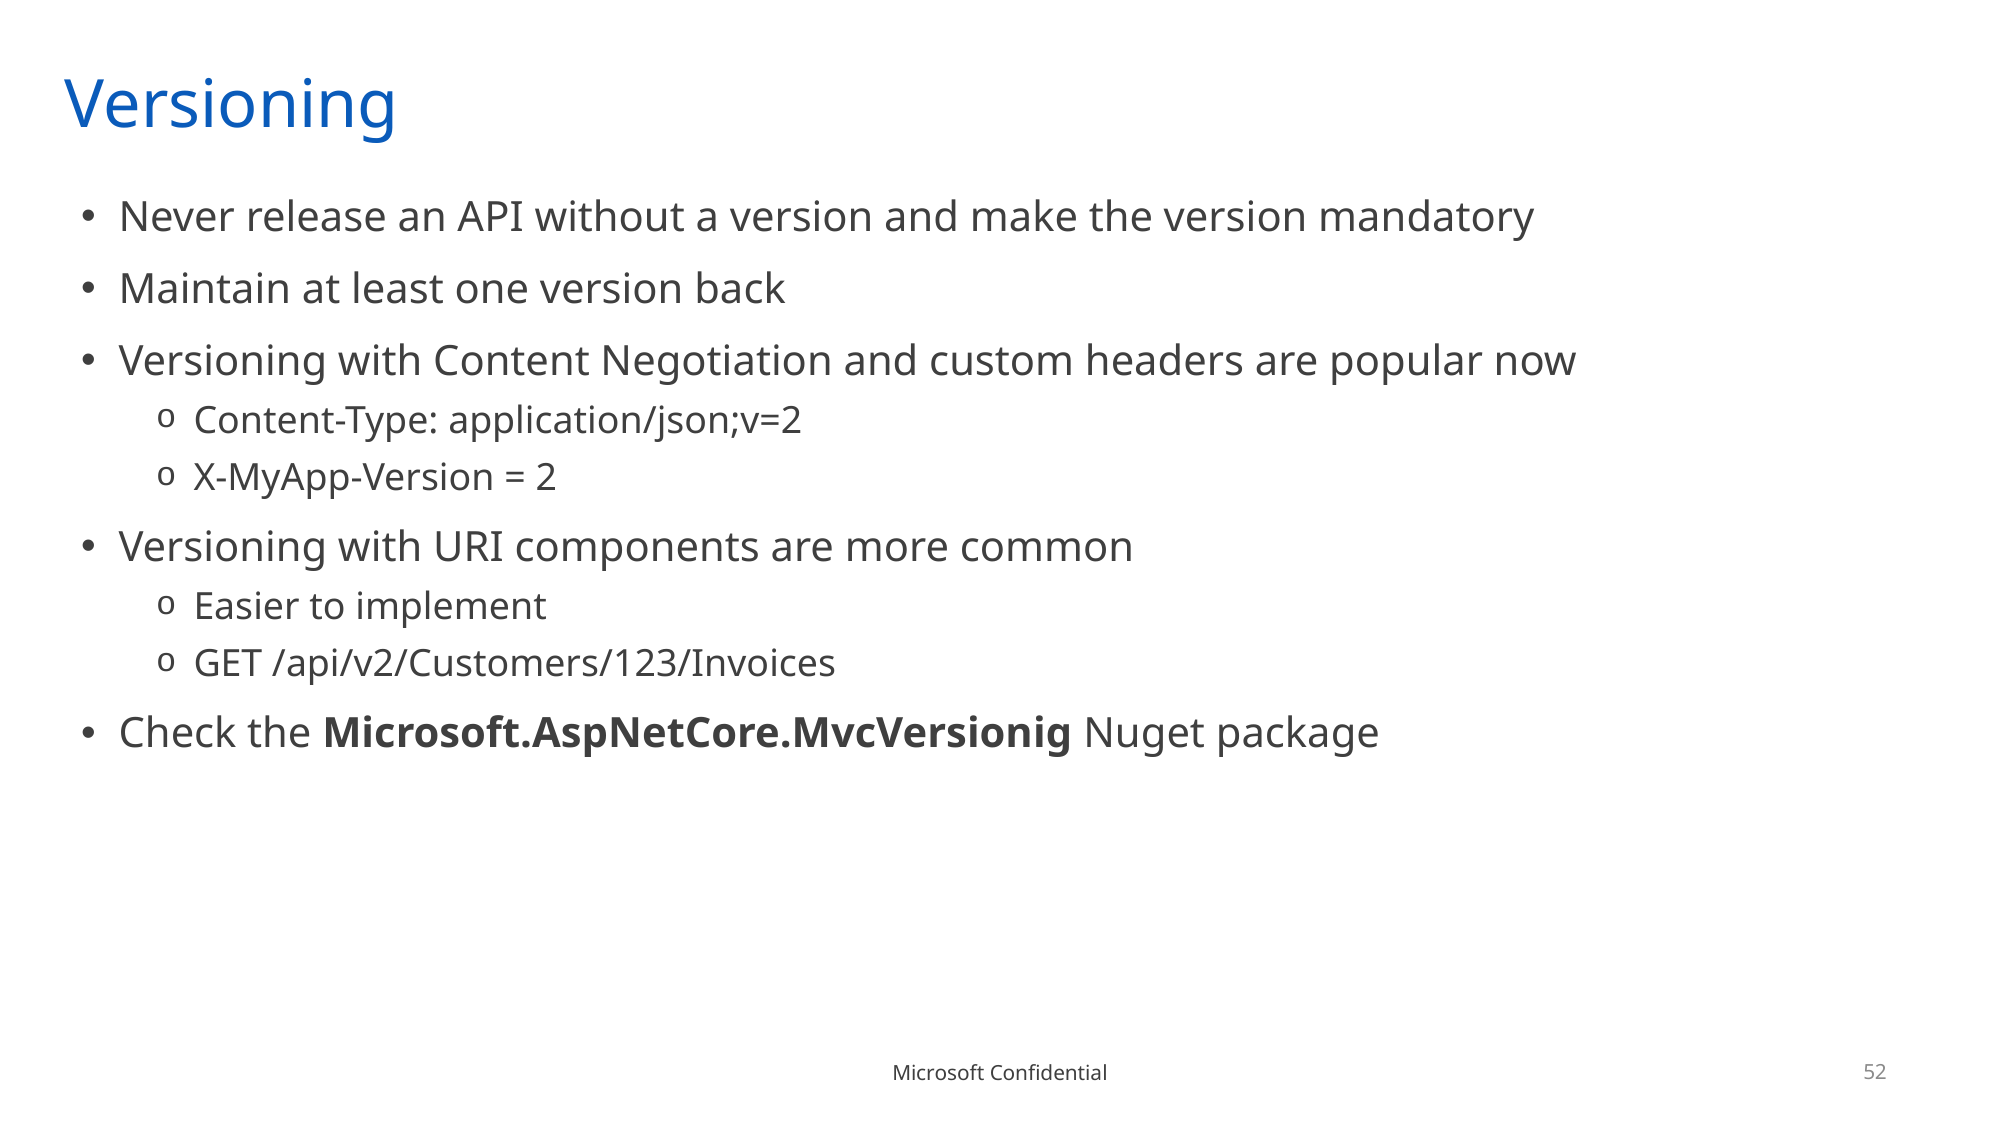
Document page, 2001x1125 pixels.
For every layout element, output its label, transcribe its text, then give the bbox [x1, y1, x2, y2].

slide_number 52 [1451, 1042, 1902, 1103]
list Never release an API without a version and make the version mandatory Maintain at least one version back Versioning with Content Negotiation and custom headers are popular now Content-Type: application/json;v=2 X-MyApp-Version = 2 Versioning with URI components are more common Easier to implement GET /api/v2/Customers/123/Invoices Check the Microsoft.AspNetCore.MvcVersionig Nuget package [66, 187, 1899, 1001]
title Versioning [49, 49, 1899, 162]
